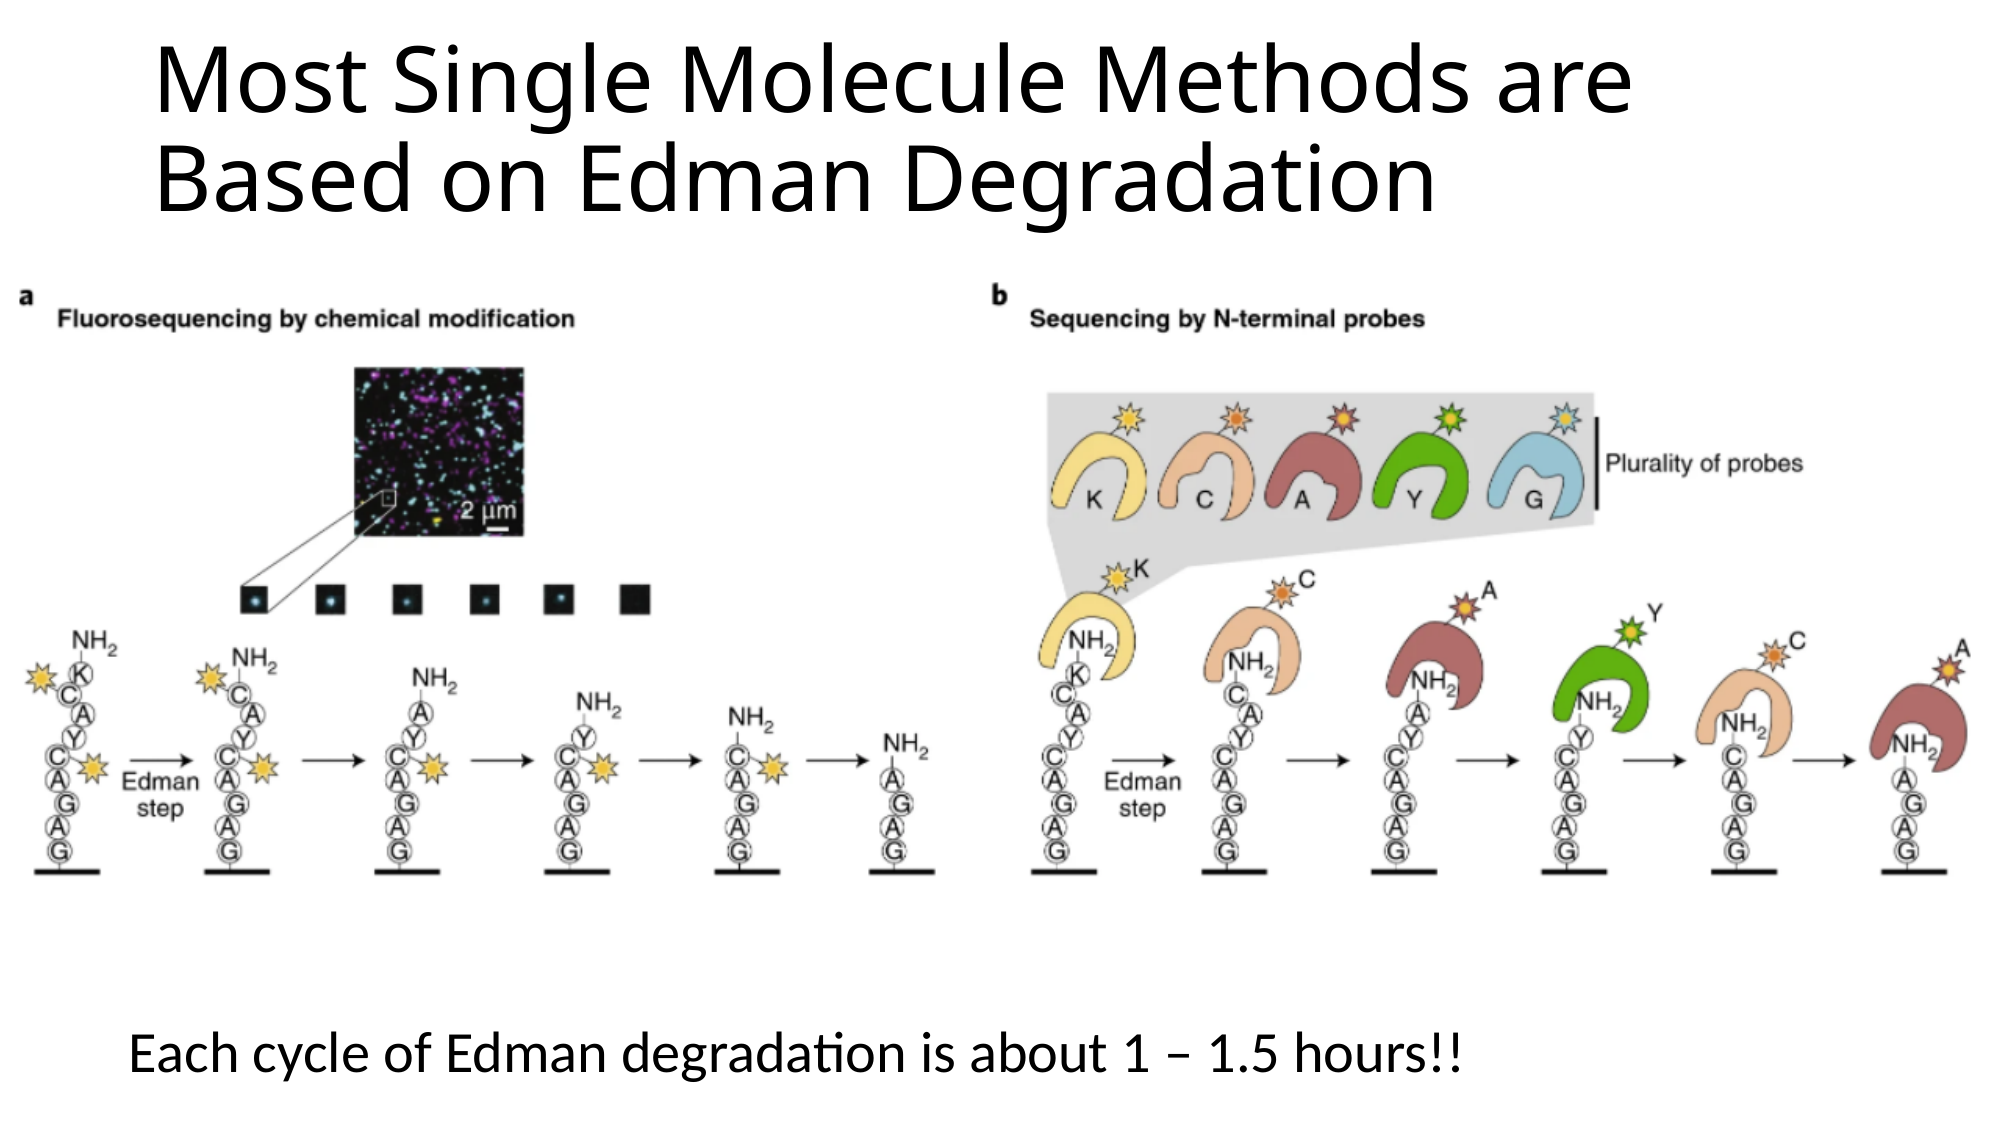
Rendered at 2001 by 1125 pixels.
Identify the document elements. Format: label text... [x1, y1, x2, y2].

title Most Single Molecule Methods are Based on Edman Degradation [137, 23, 1863, 241]
picture [12, 267, 1988, 906]
text_box Each cycle of Edman degradation is about 1 – 1.5 hours!! [114, 1006, 1481, 1092]
